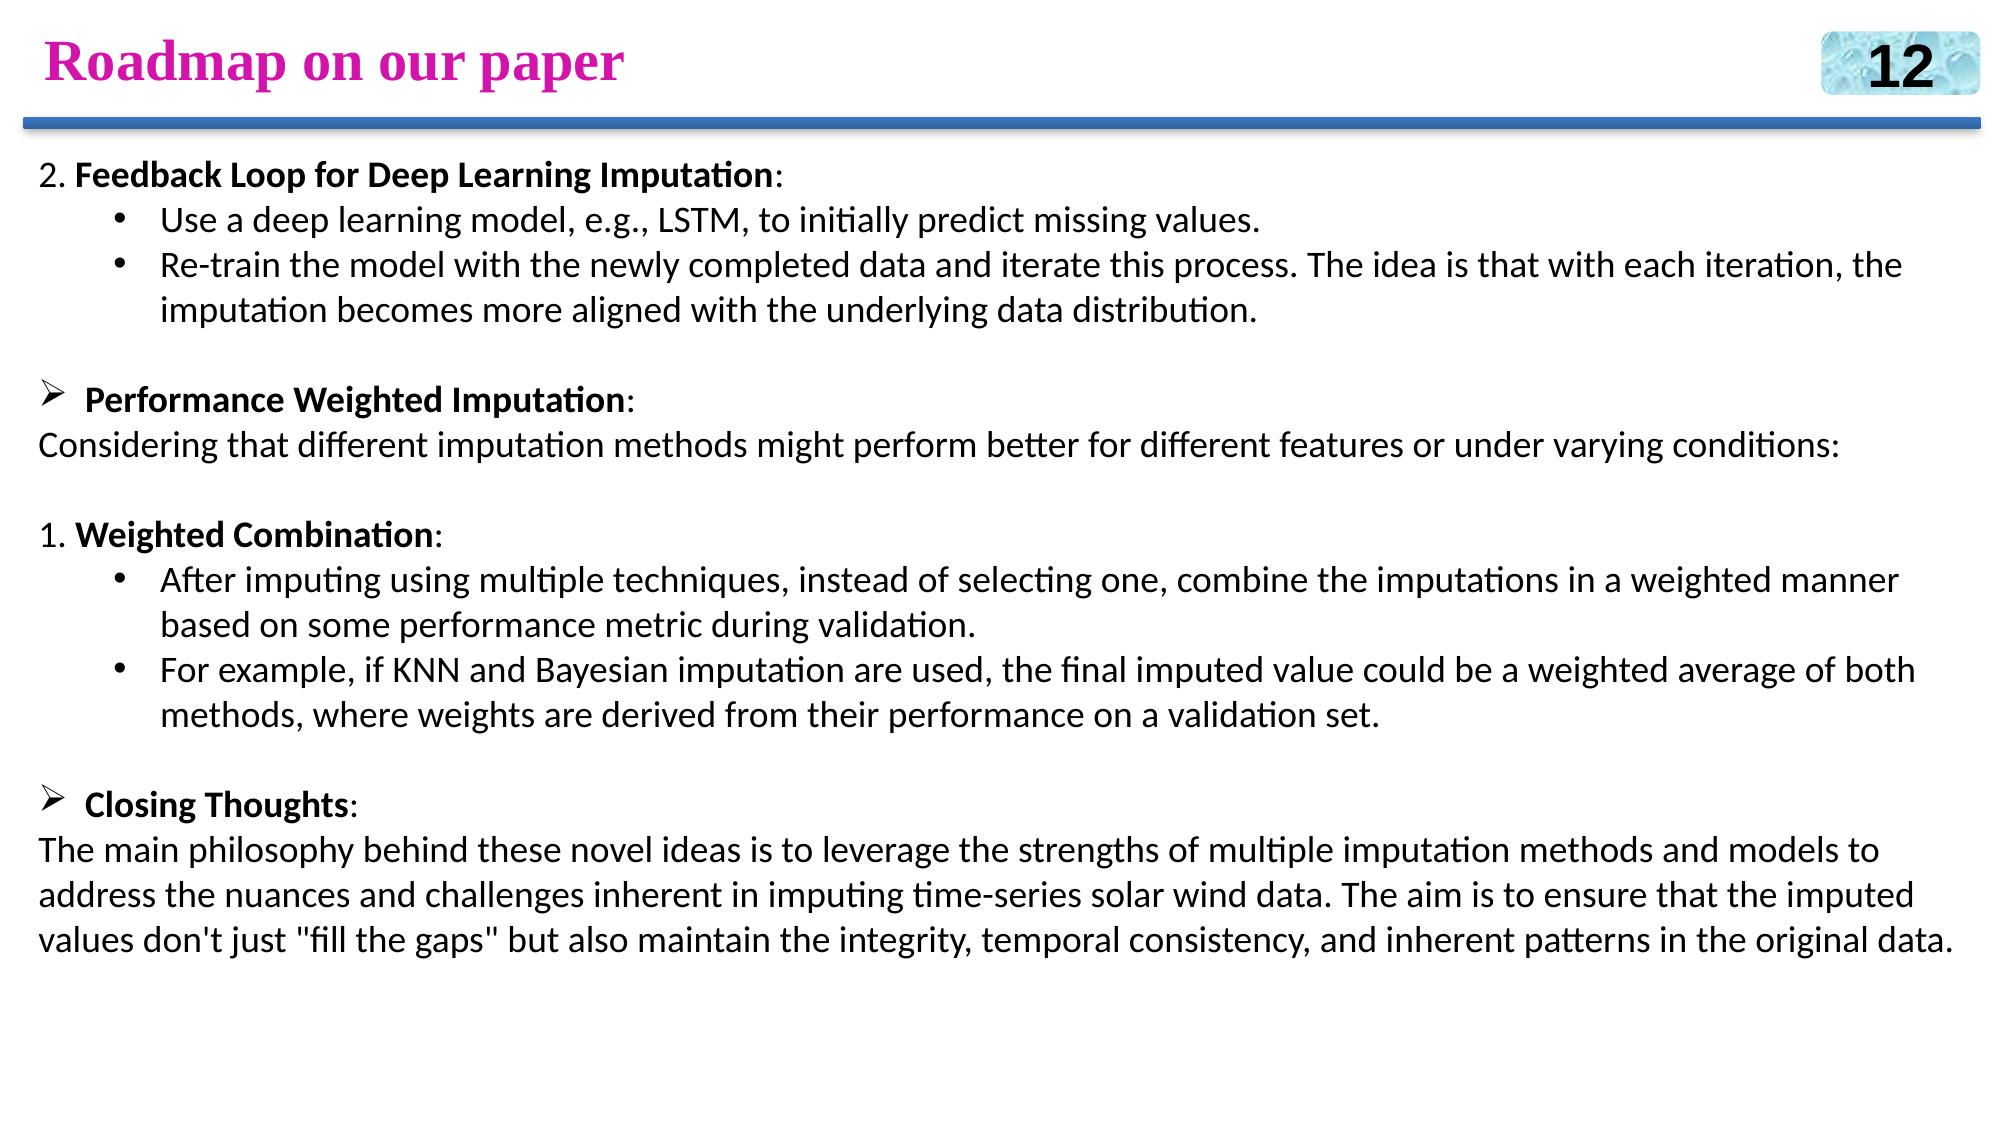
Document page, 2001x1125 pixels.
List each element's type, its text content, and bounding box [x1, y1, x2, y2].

text_box [23, 117, 1981, 129]
text_box 12 [1821, 31, 1981, 95]
text_box 2. Feedback Loop for Deep Learning Imputation: Use a deep learning model, e.g., LSTM, to initially predict missing values. Re-train the model with the newly completed data and iterate this process. The idea is that with each iteration, the imputation becomes more aligned with the underlying data distribution. Performance Weighted Imputation: Considering that different imputation methods might perform better for different features or under varying conditions: 1. Weighted Combination: After imputing using multiple techniques, instead of selecting one, combine the imputations in a weighted manner based on some performance metric during validation. For example, if KNN and Bayesian imputation are used, the final imputed value could be a weighted average of both methods, where weights are derived from their performance on a validation set. Closing Thoughts: The main philosophy behind these novel ideas is to leverage the strengths of multiple imputation methods and models to address the nuances and challenges inherent in imputing time-series solar wind data. The aim is to ensure that the imputed values don't just "fill the gaps" but also maintain the integrity, temporal consistency, and inherent patterns in the original data. [23, 142, 1981, 1125]
title Roadmap on our paper [24, 19, 1441, 104]
